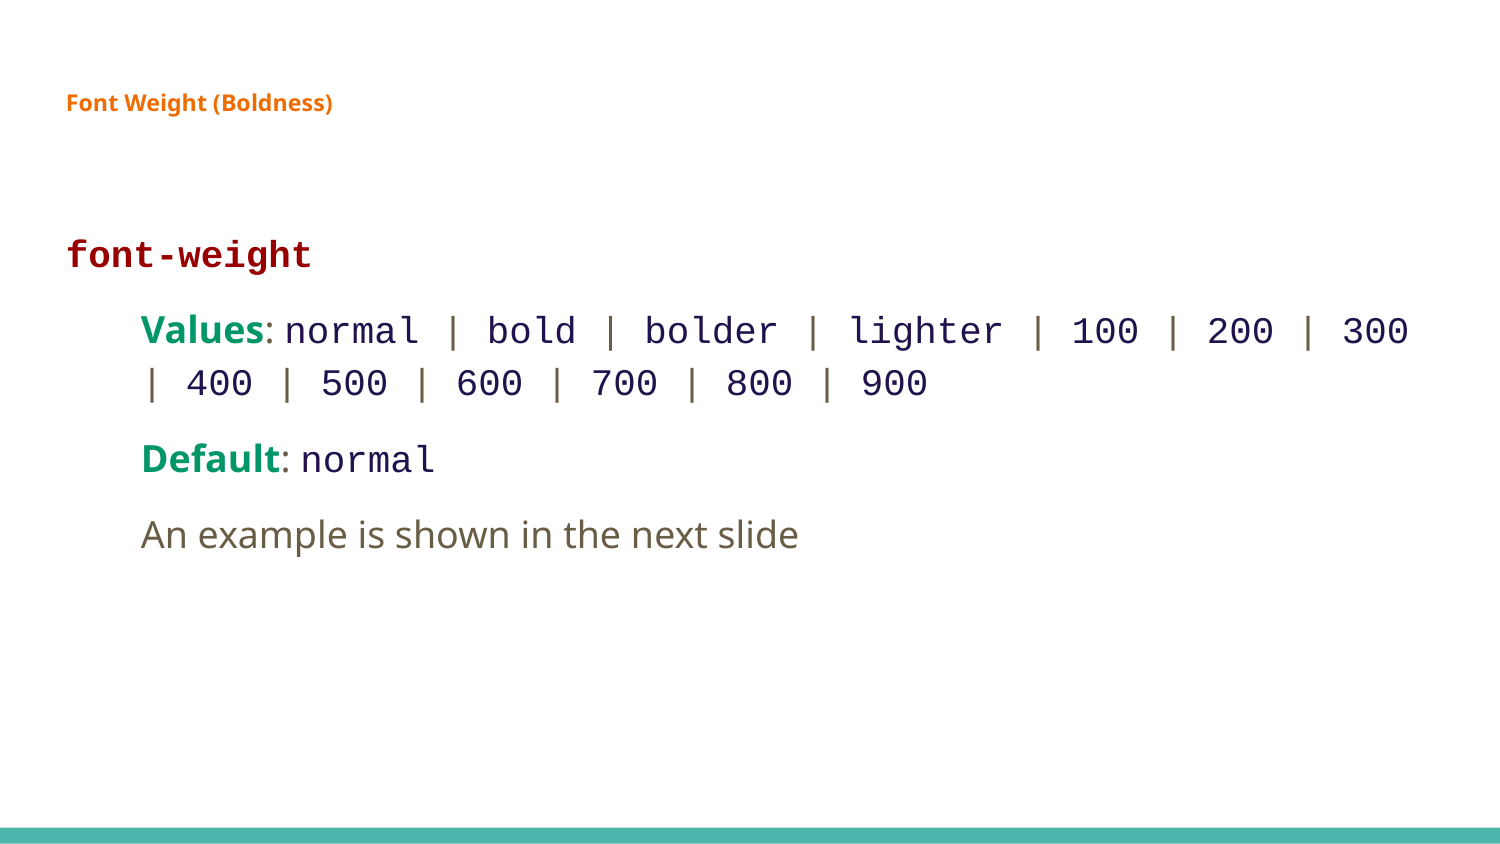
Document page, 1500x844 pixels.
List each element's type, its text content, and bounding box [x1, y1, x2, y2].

text_box Font Weight (Boldness) [51, 72, 1449, 189]
text_box font-weight Values: normal | bold | bolder | lighter | 100 | 200 | 300 | 400 | 500 | 600 | 700 | 800 | 900 Default: normal An example is shown in the next slide [51, 207, 1449, 750]
